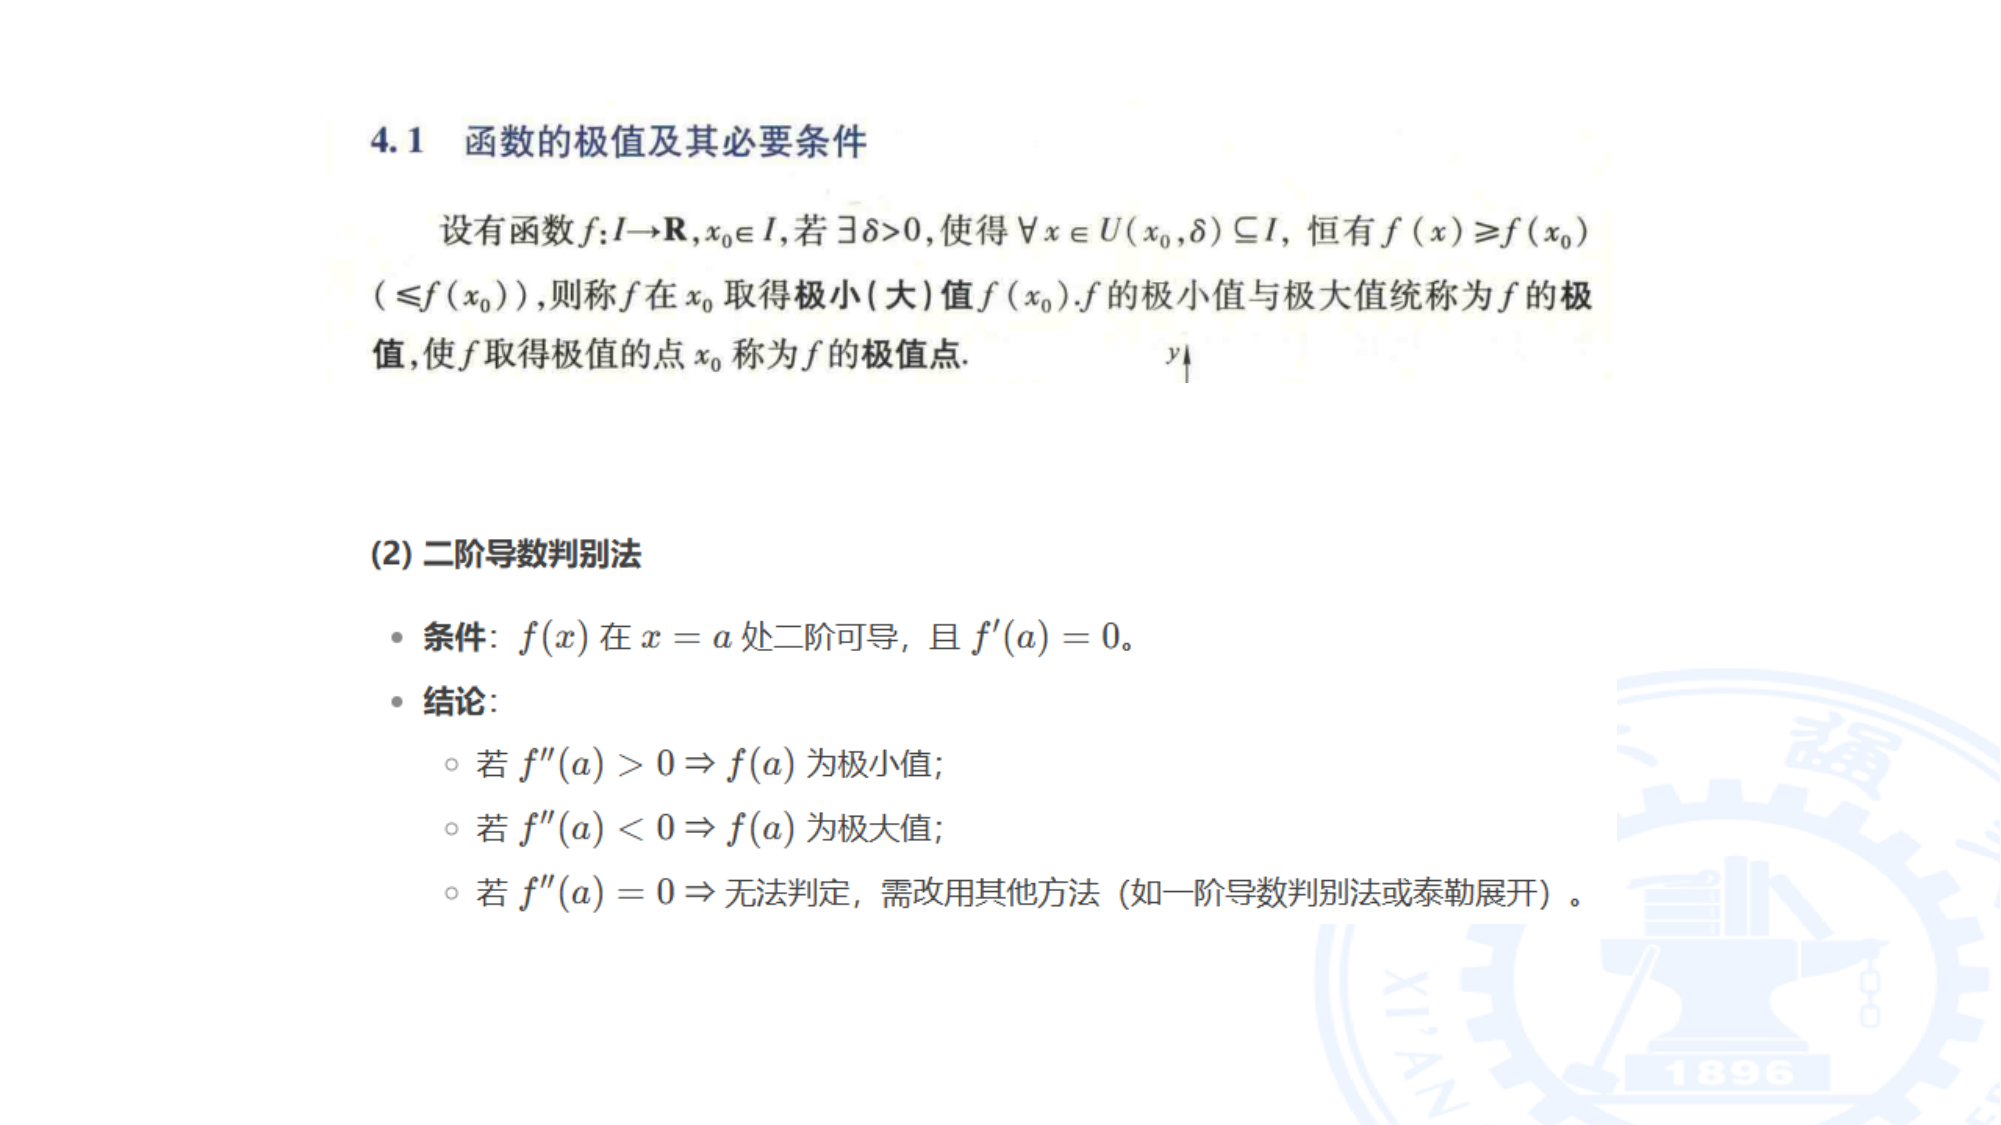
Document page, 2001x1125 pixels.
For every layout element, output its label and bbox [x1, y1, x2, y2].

picture [323, 491, 1617, 924]
picture [327, 99, 1613, 383]
